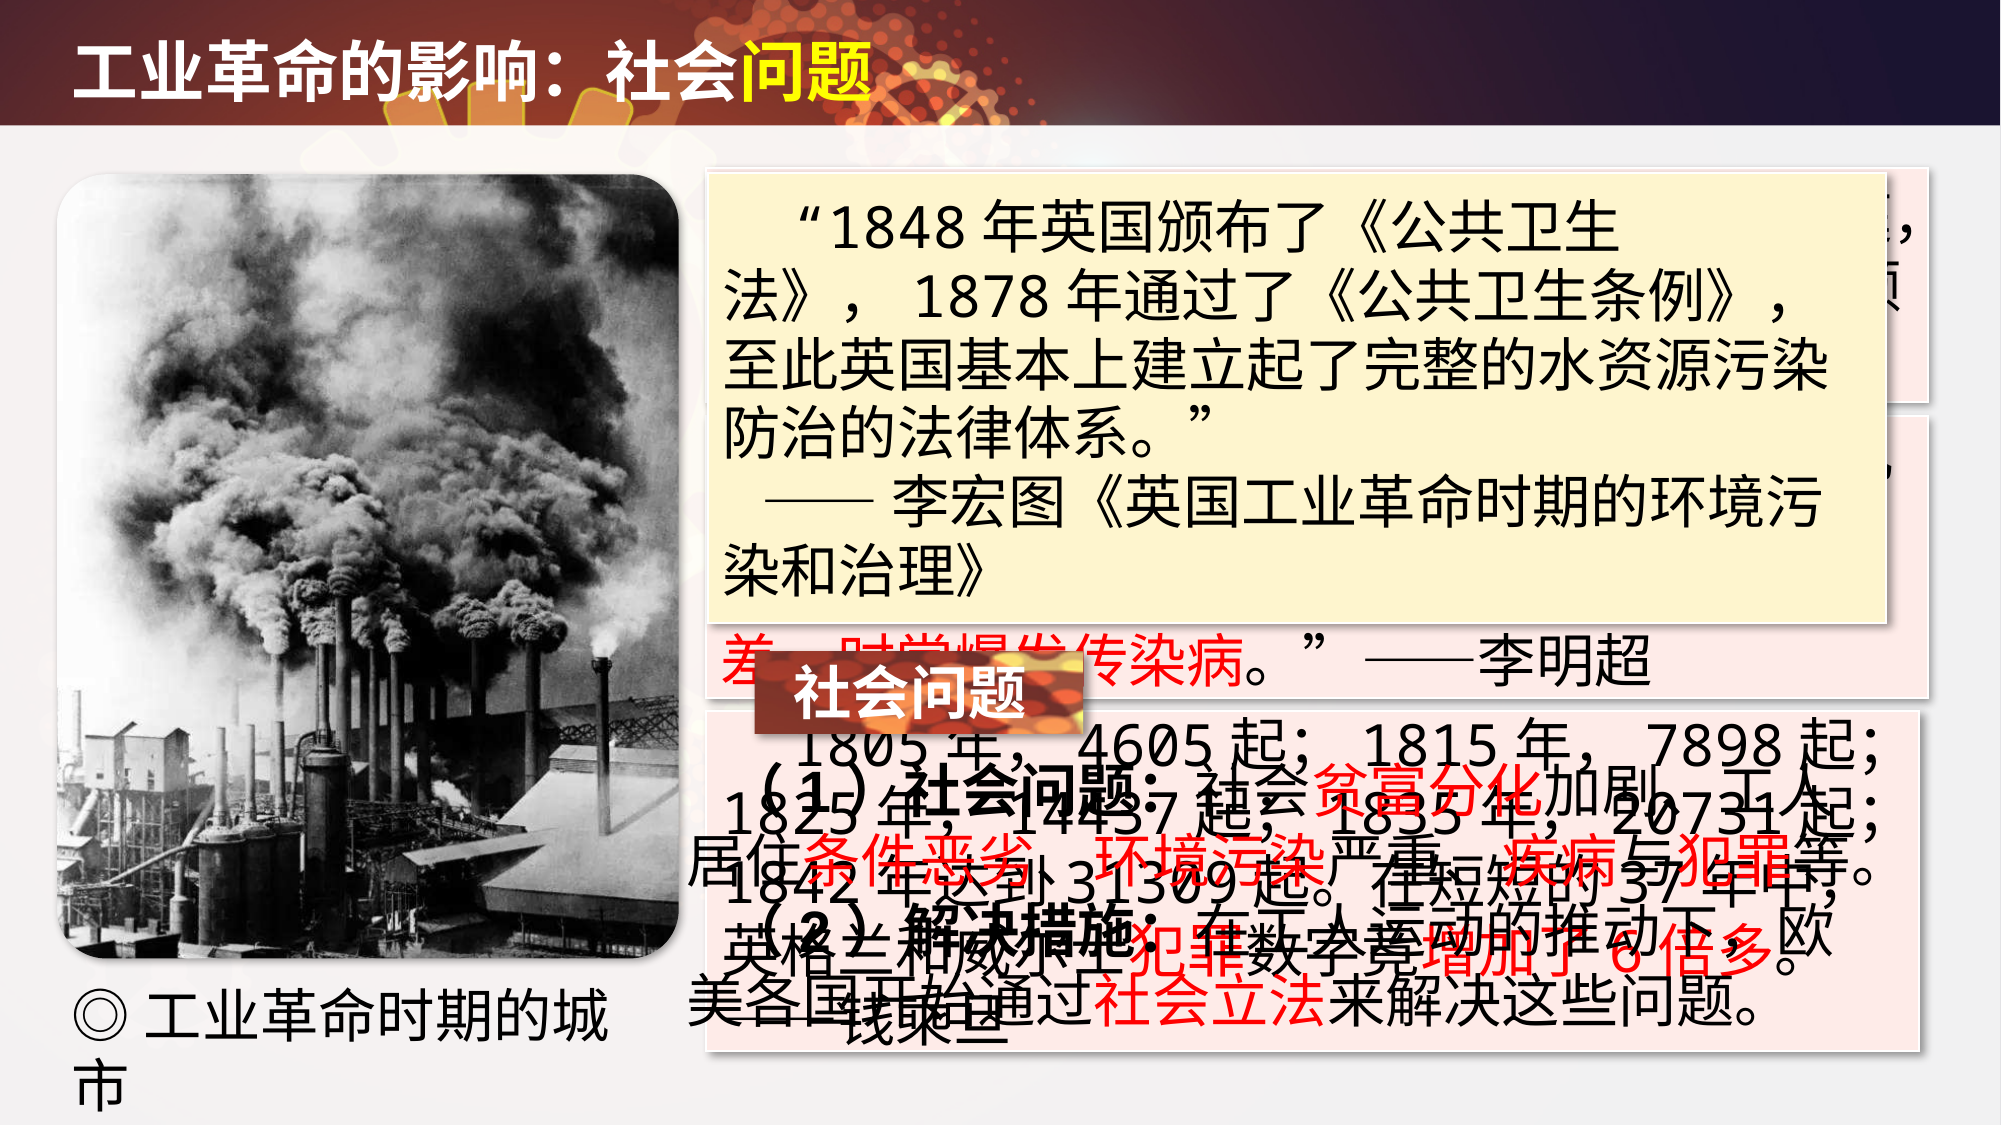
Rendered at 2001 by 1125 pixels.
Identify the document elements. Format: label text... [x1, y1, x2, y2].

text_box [754, 649, 1084, 735]
text_box “1867年，占家庭总数约3/4的劳动者家庭，在整个英国的国民收入中只占不到40%的份额……”——钱乘旦 [705, 167, 1929, 403]
picture [0, 0, 2001, 1125]
text_box “到19世纪末，每一个大城市都有一个或几个挤满了工人的贫民窟，仅在伦敦万人聚居的贫民窟就有20个以上……这里的卫生条件很差，时常爆发传染病。”——李明超 [705, 415, 1929, 699]
text_box （1）社会问题：社会贫富分化加剧、工人居住条件恶劣、环境污染严重、疾病与犯罪等。 （2）解决措施：在工人运动的推动下，欧美各国开始通过社会立法来解决这些问题。 [679, 747, 1885, 1042]
text_box “1848年英国颁布了《公共卫生法》，1878年通过了《公共卫生条例》，至此英国基本上建立起了完整的水资源污染防治的法律体系。” ——李宏图《英国工业革命时期的环境污染和治理》 [707, 172, 1887, 624]
text_box 工业革命的影响：社会问题 [57, 22, 1236, 118]
text_box 1805年，4605起；1815年，7898起；1825年，14437起；1835年，20731起；1842年达到31309起。在短短的37年中，英格兰和威尔士犯罪数字竟增加了6倍多。——钱乘旦 [705, 710, 1920, 1052]
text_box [56, 174, 679, 1058]
